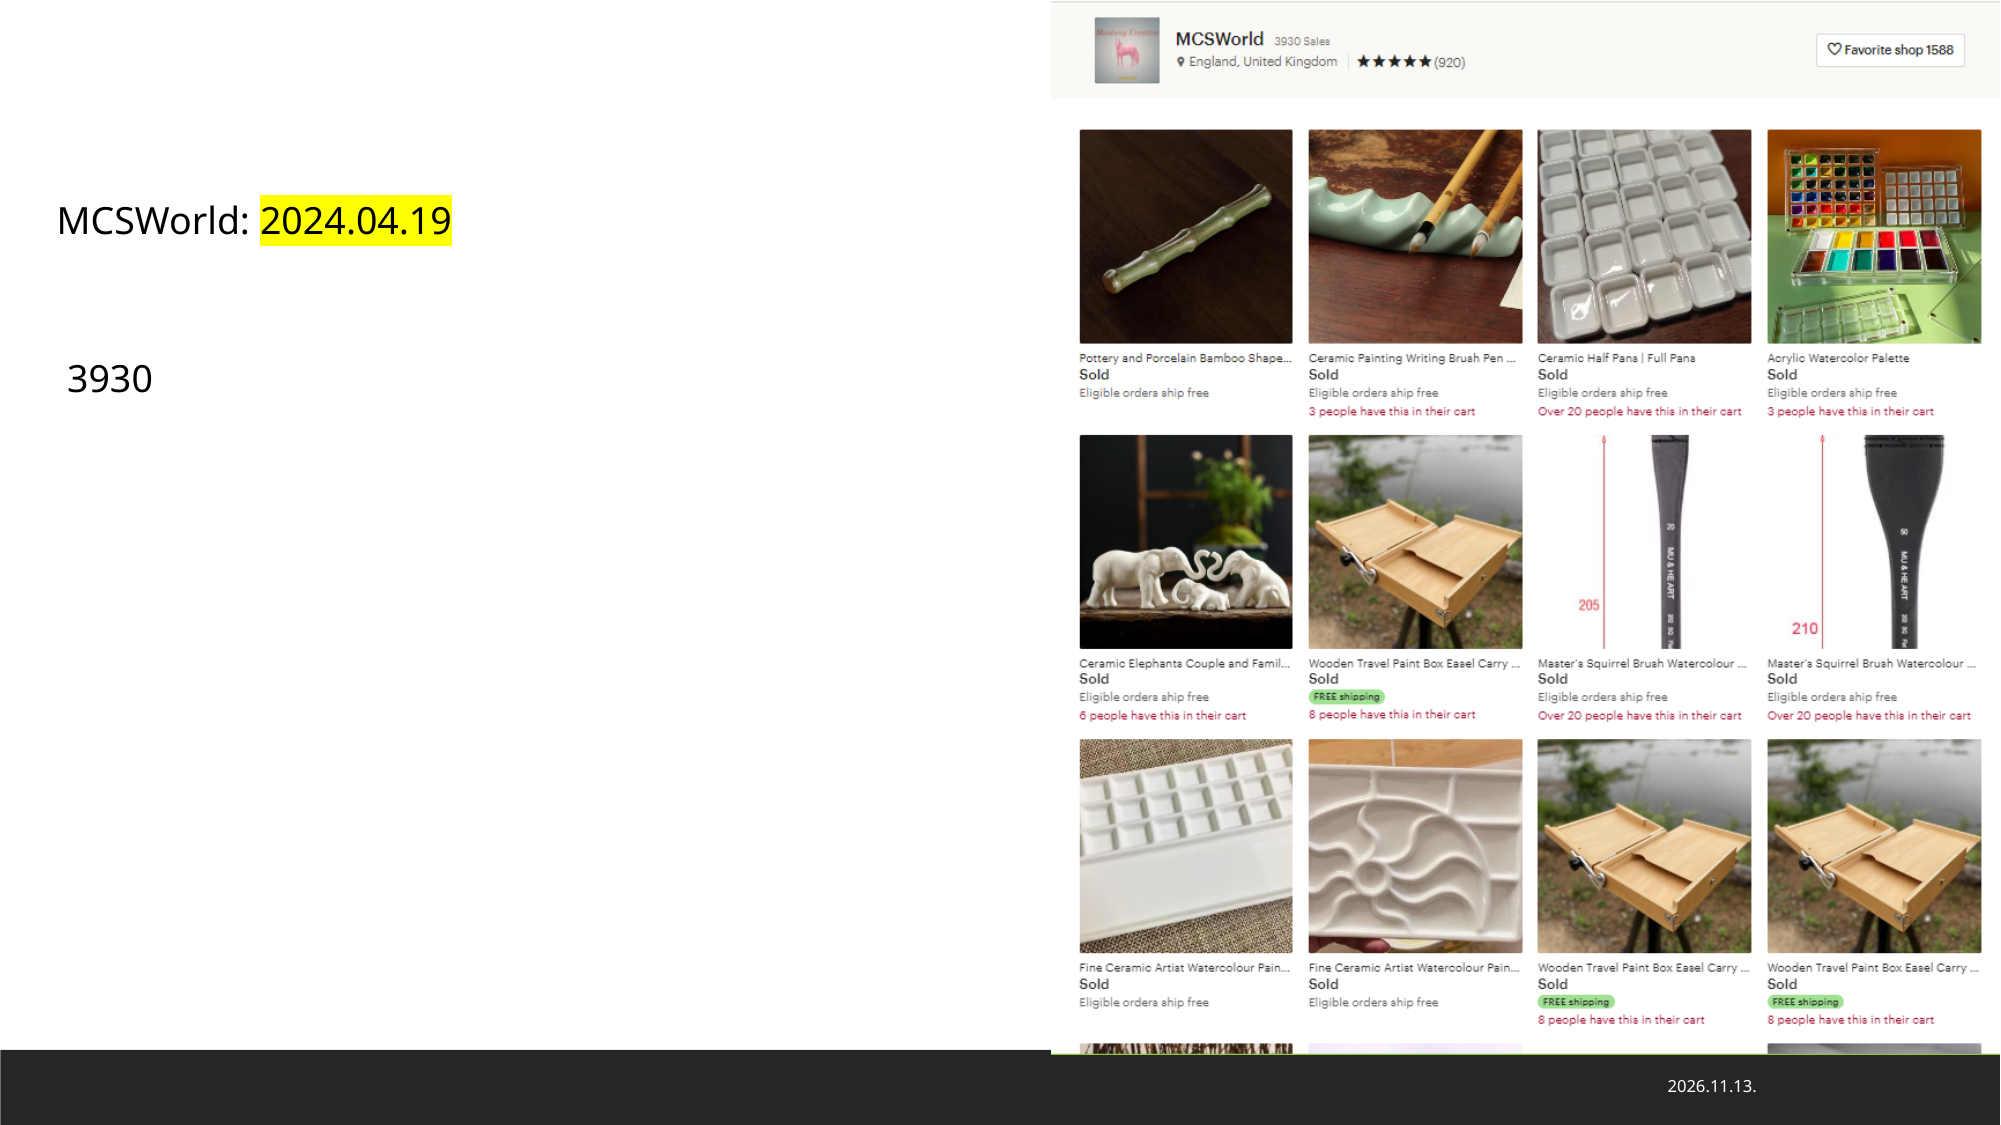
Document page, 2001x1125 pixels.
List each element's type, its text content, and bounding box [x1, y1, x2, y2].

picture [1050, 0, 2000, 1056]
text_box MCSWorld: 2024.04.19 [41, 189, 467, 250]
text_box 3930 [52, 348, 168, 408]
slide_number 2024. 04. 19. [1348, 1063, 1773, 1118]
